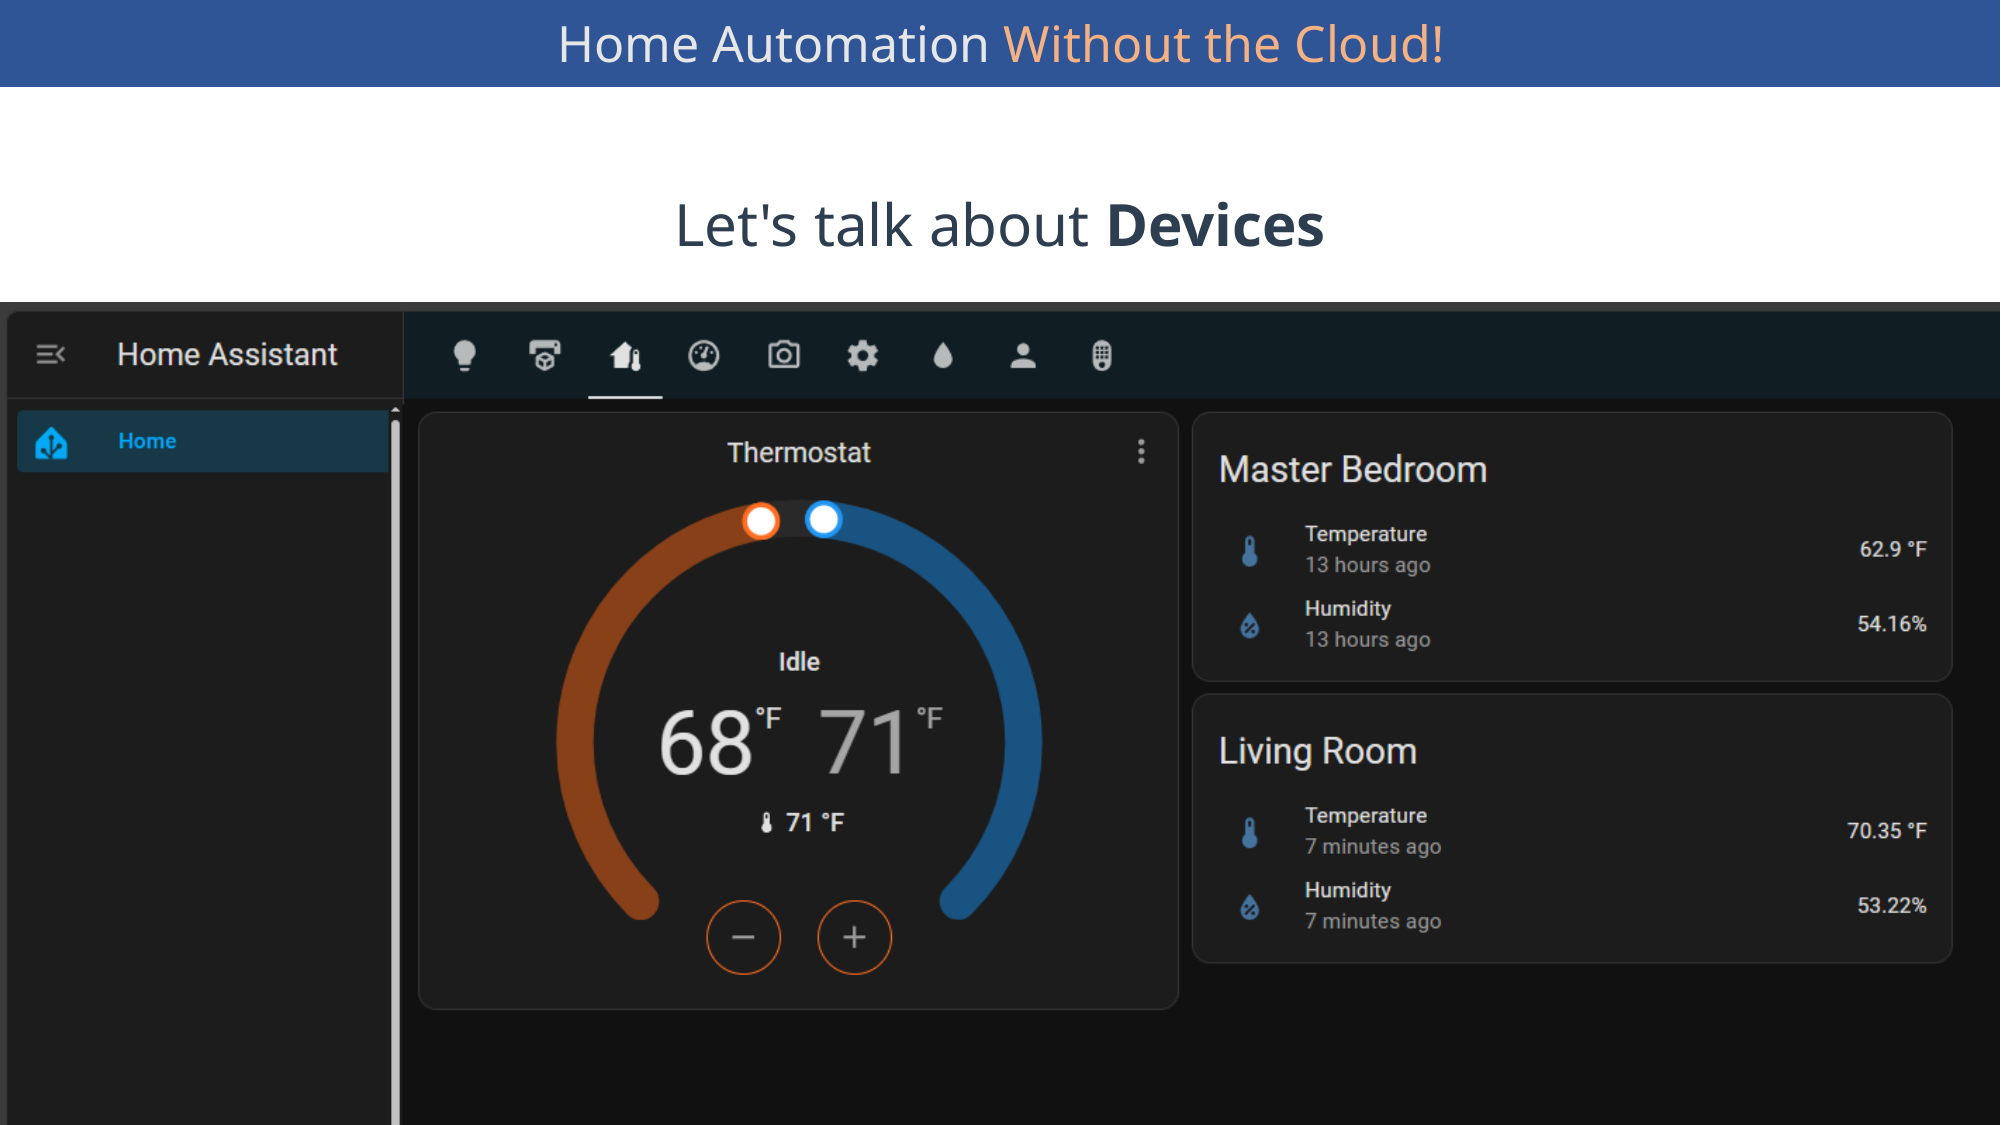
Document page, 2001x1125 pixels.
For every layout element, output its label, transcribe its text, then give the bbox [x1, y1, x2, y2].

text_box [0, 0, 2000, 88]
text_box Home Automation Without the Cloud! [353, 5, 1649, 81]
picture [0, 302, 2000, 1125]
text_box Let's talk about Devices [659, 181, 1341, 266]
